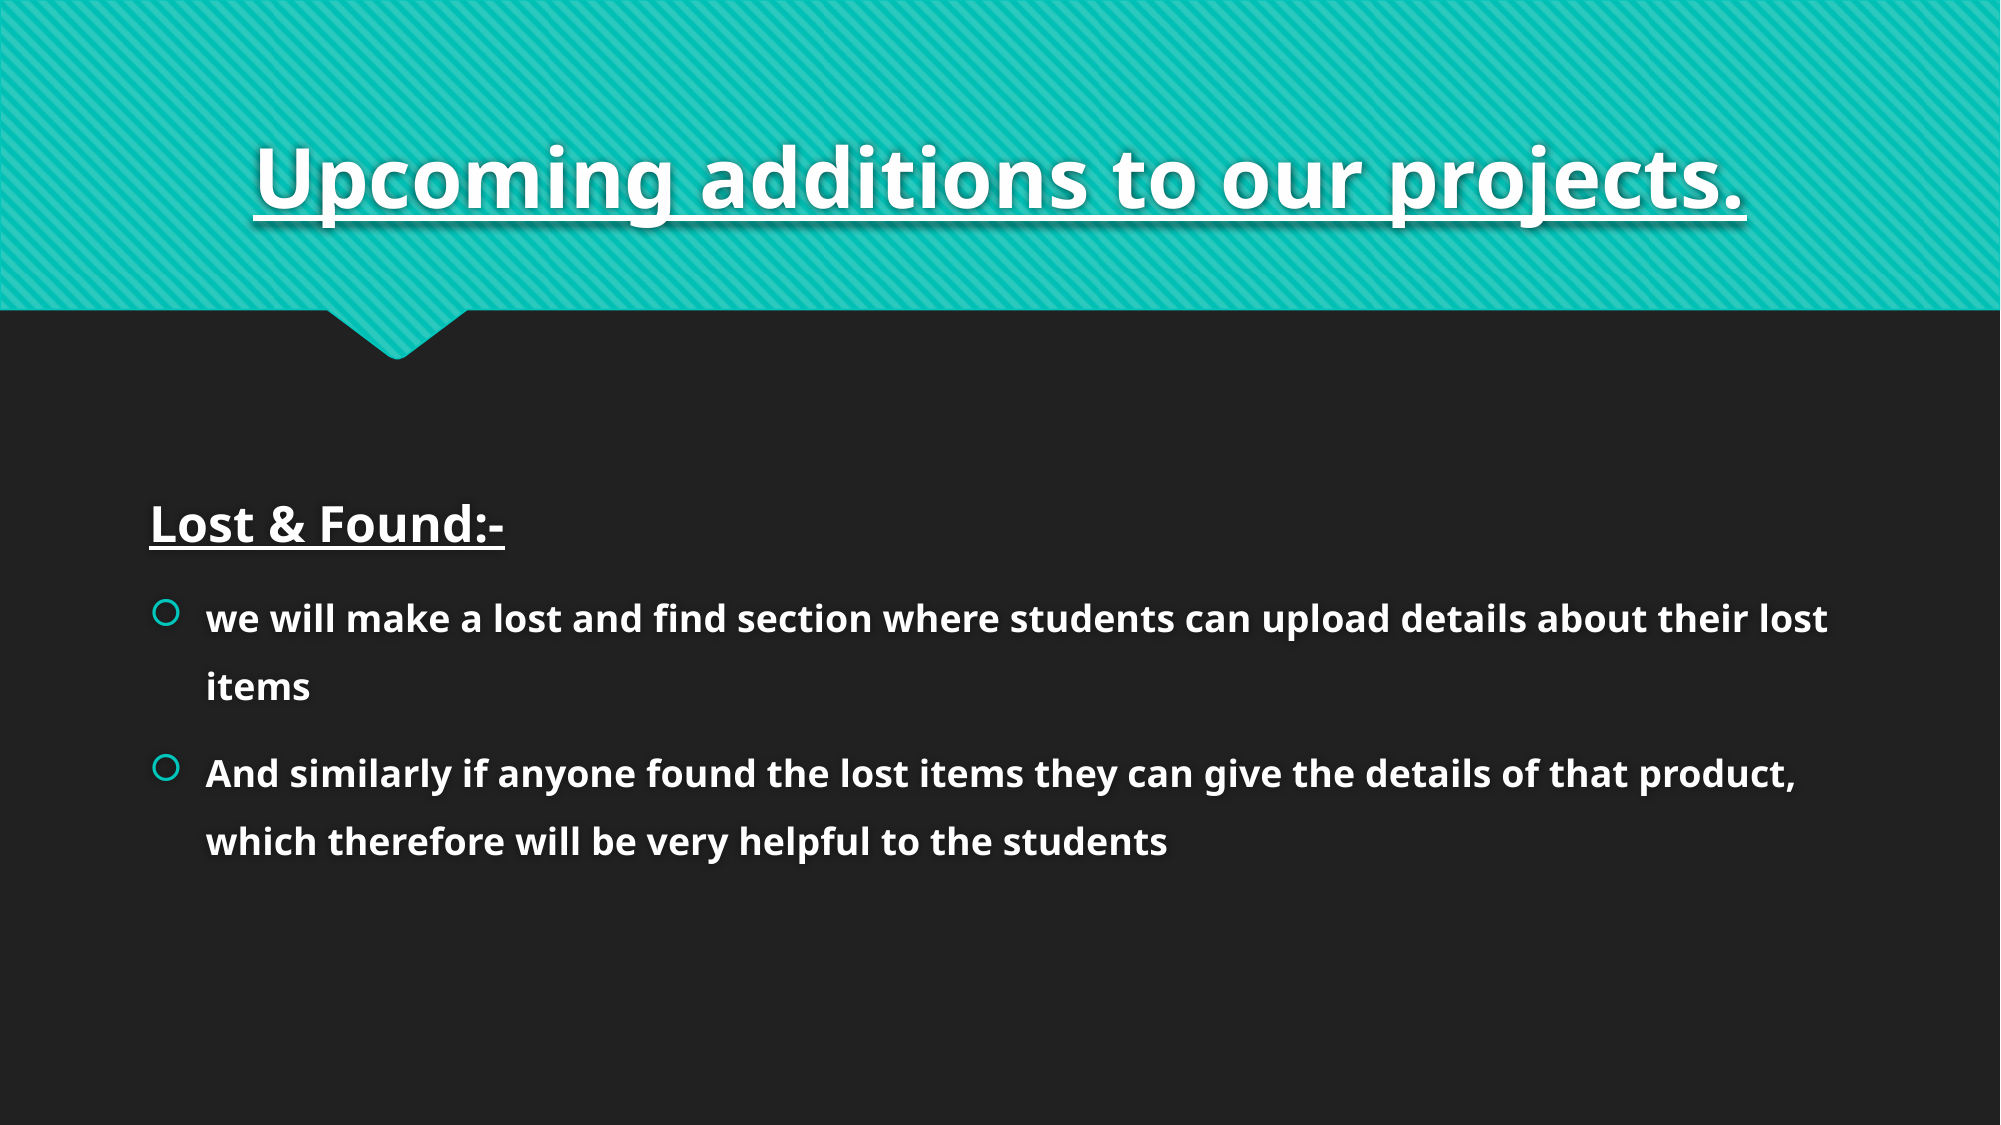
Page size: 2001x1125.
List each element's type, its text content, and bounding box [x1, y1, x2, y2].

title Upcoming additions to our projects. [132, 73, 1868, 233]
list Lost & Found:- we will make a lost and find section where students can upload details about their lost items And similarly if anyone found the lost items they can give the details of that product, which therefore will be very helpful to the students [134, 364, 1866, 962]
